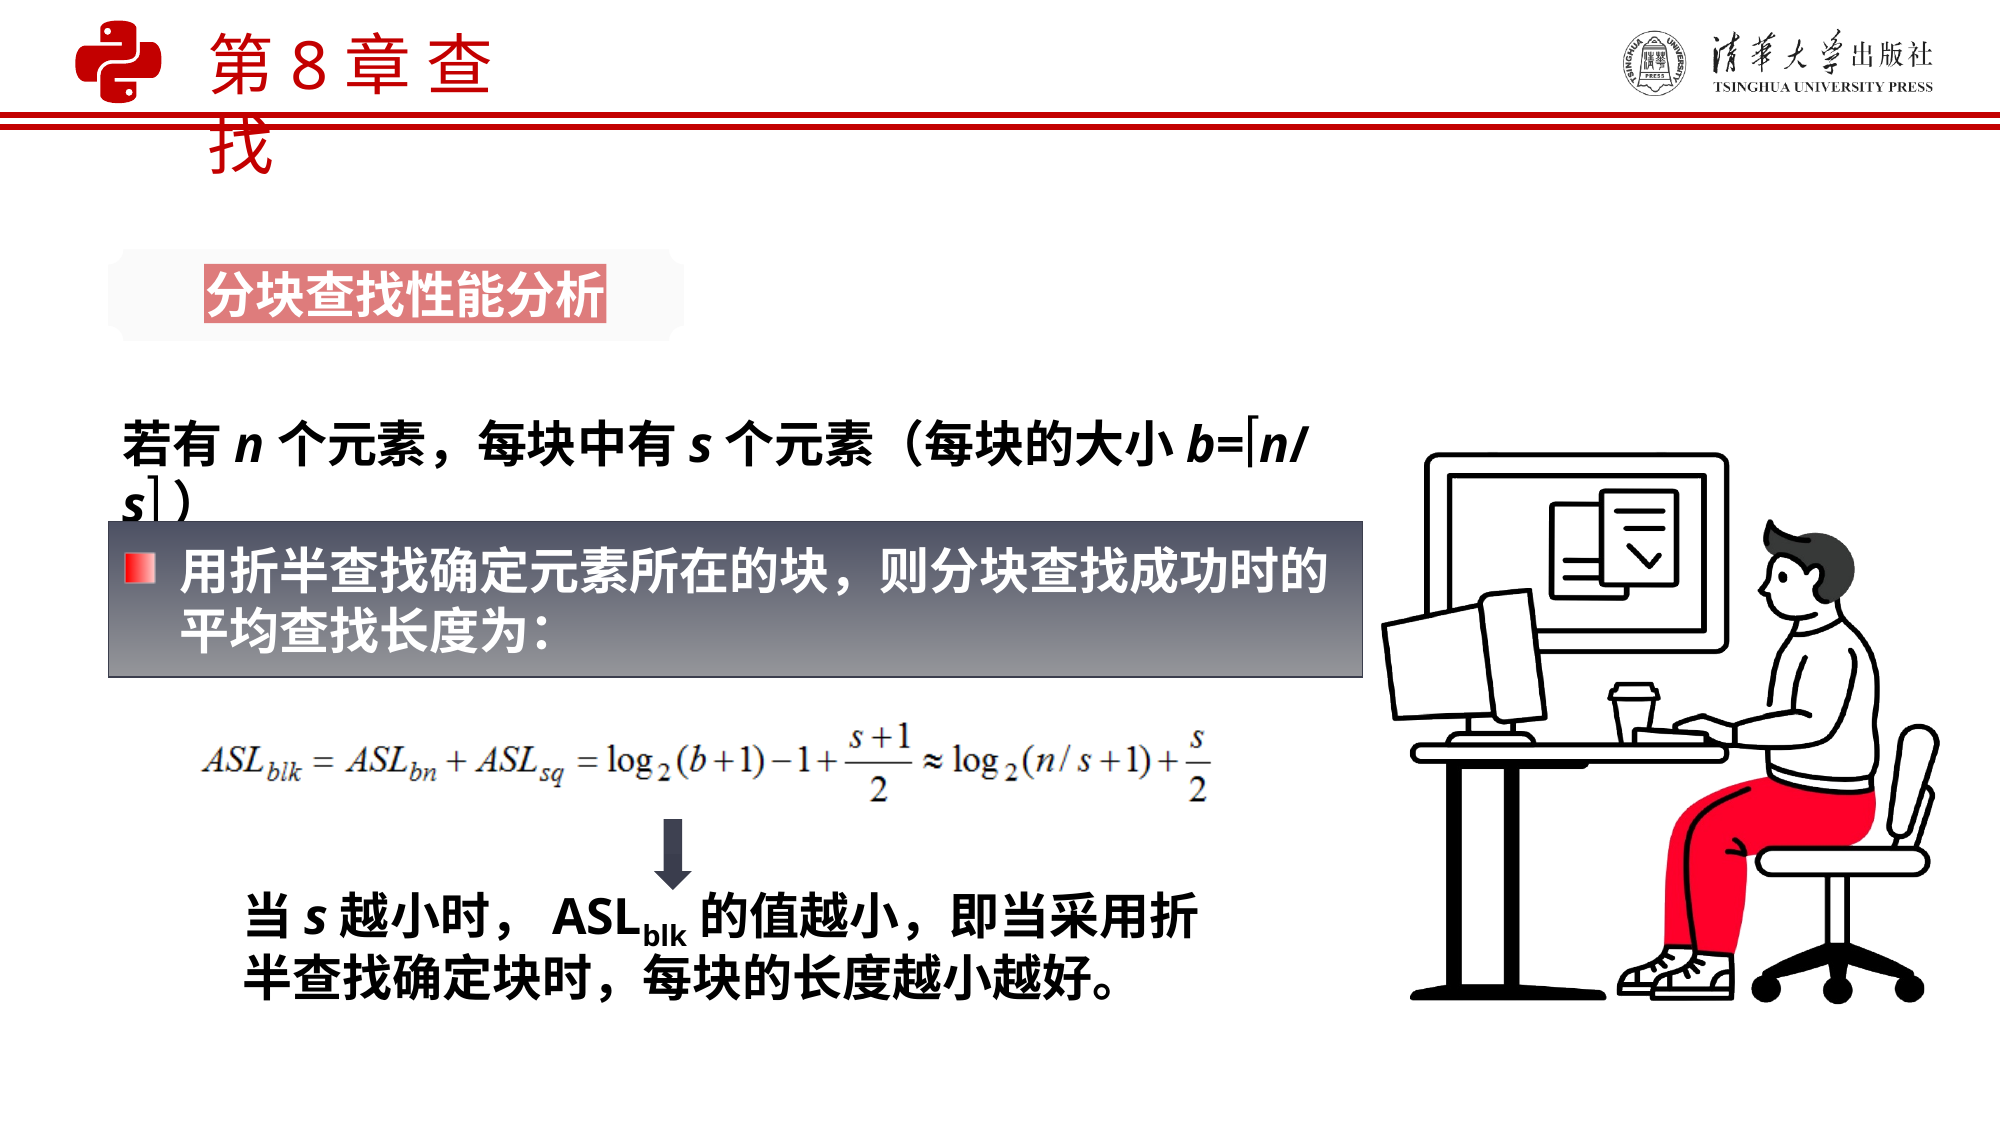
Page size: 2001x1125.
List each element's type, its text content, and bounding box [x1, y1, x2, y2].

text_box 若有n个元素，每块中有s个元素（每块的大小b=n/s） [108, 405, 1362, 521]
picture [123, 551, 159, 587]
text_box 第8章 查找 [193, 15, 569, 190]
text_box 用折半查找确定元素所在的块，则分块查找成功时的平均查找长度为： [108, 521, 1362, 678]
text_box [108, 249, 685, 341]
text_box [654, 819, 692, 891]
picture [193, 704, 1233, 819]
text_box 当s越小时，ASLblk的值越小，即当采用折半查找确定块时，每块的长度越小越好。 [227, 890, 1248, 1014]
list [1362, 386, 2000, 1044]
